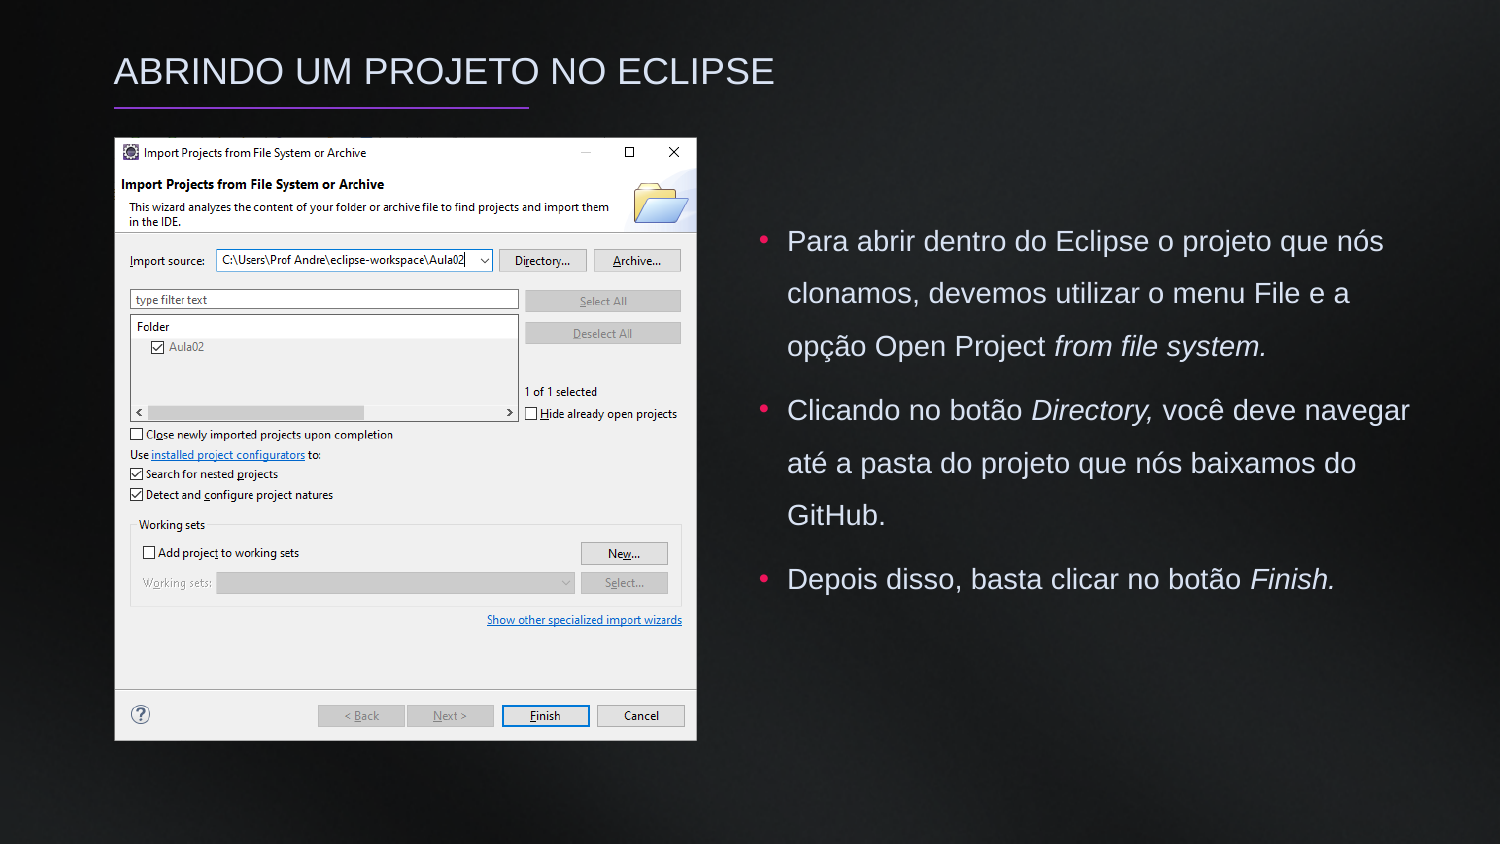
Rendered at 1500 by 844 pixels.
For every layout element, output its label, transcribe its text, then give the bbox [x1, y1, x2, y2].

text_box ABRINDO UM PROJETO NO ECLIPSE [98, 39, 973, 100]
picture [0, 0, 1500, 844]
text_box Para abrir dentro do Eclipse o projeto que nós clonamos, devemos utilizar o menu File e a opção Open Project from file system. Clicando no botão Directory, você deve navegar até a pasta do projeto que nós baixamos do GitHub. Depois disso, basta clicar no botão Finish. [743, 199, 1436, 676]
